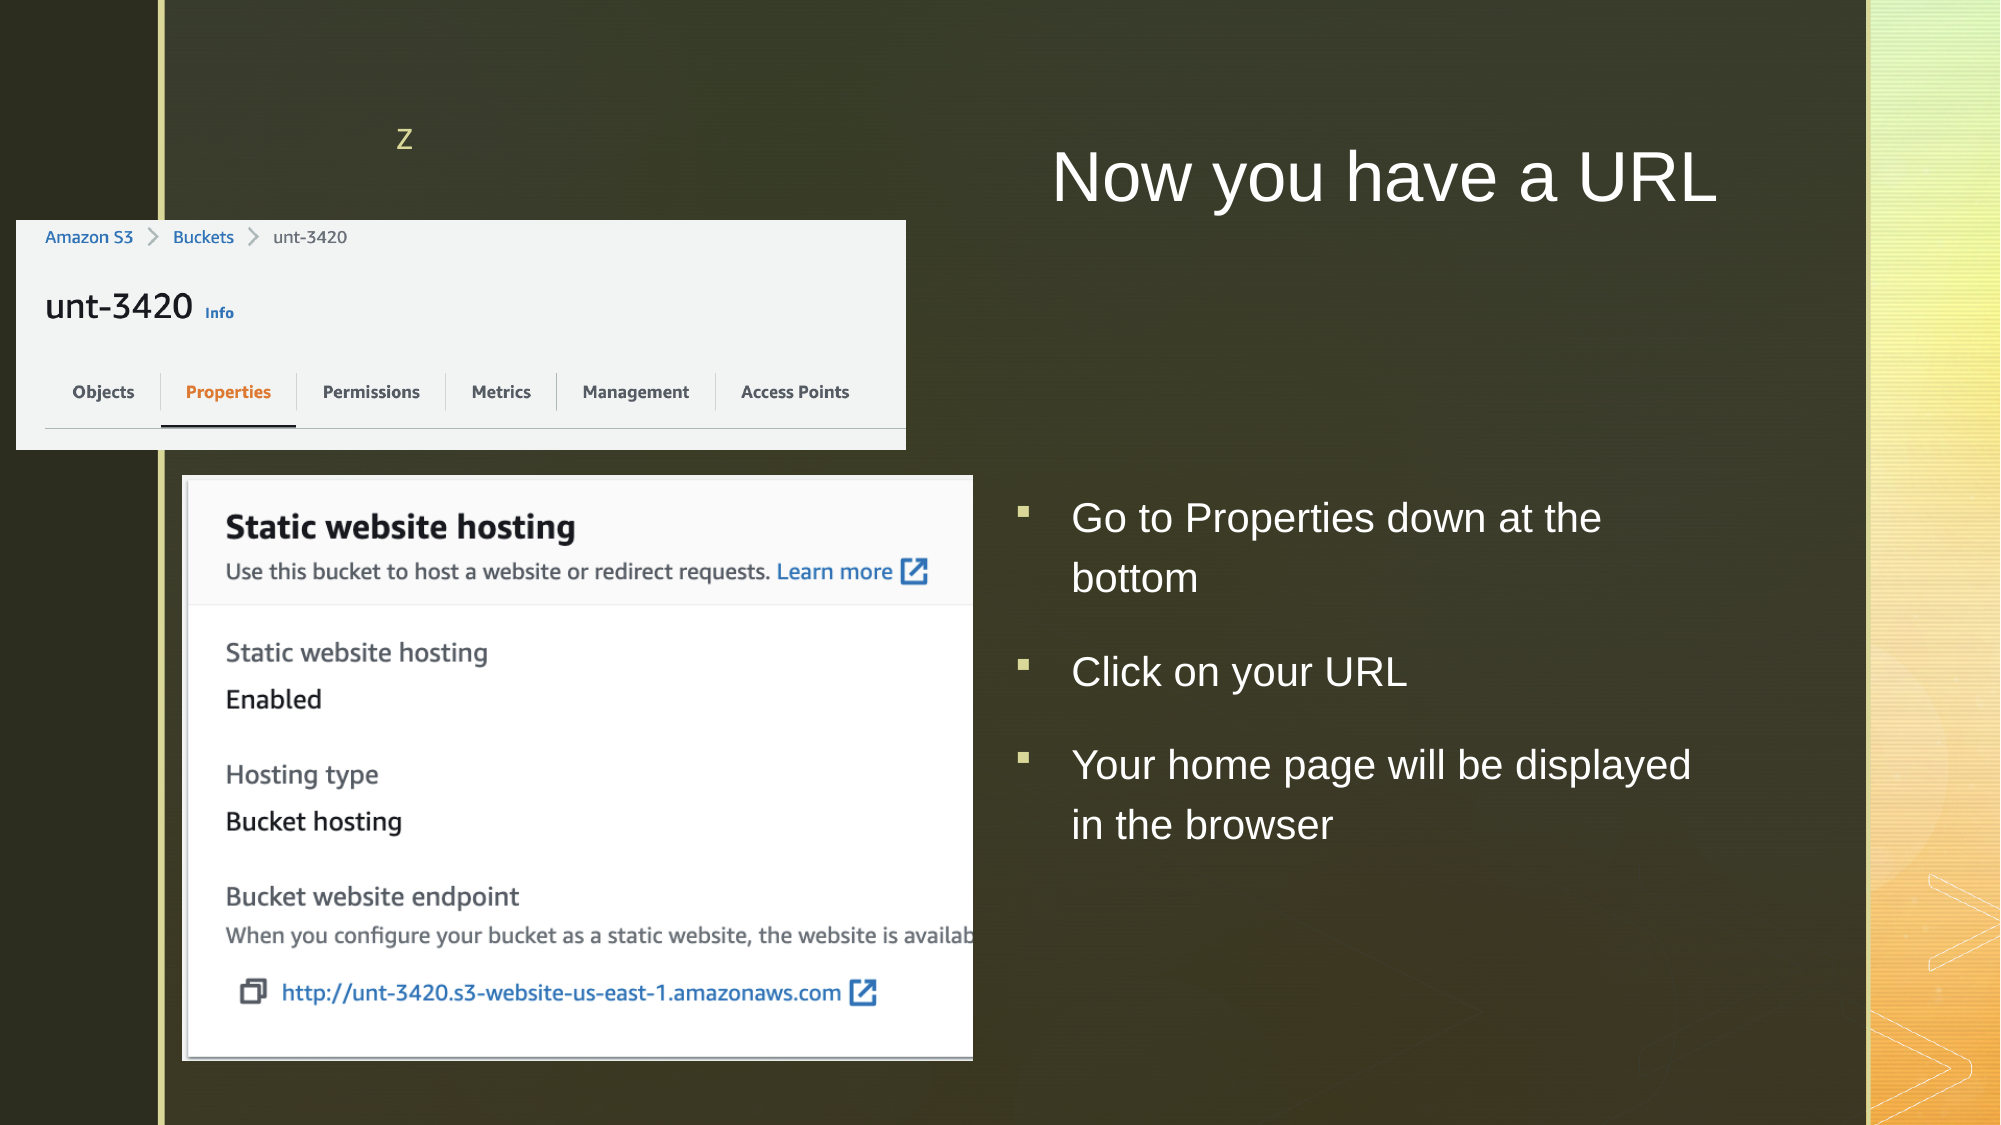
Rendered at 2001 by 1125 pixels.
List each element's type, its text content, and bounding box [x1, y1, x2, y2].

title Now you have a URL [428, 132, 1734, 310]
list Go to Properties down at the bottom Click on your URL Your home page will be displayed in the browser [999, 336, 1734, 993]
picture [182, 475, 973, 1062]
picture [16, 220, 906, 451]
picture [1871, 0, 2001, 1125]
